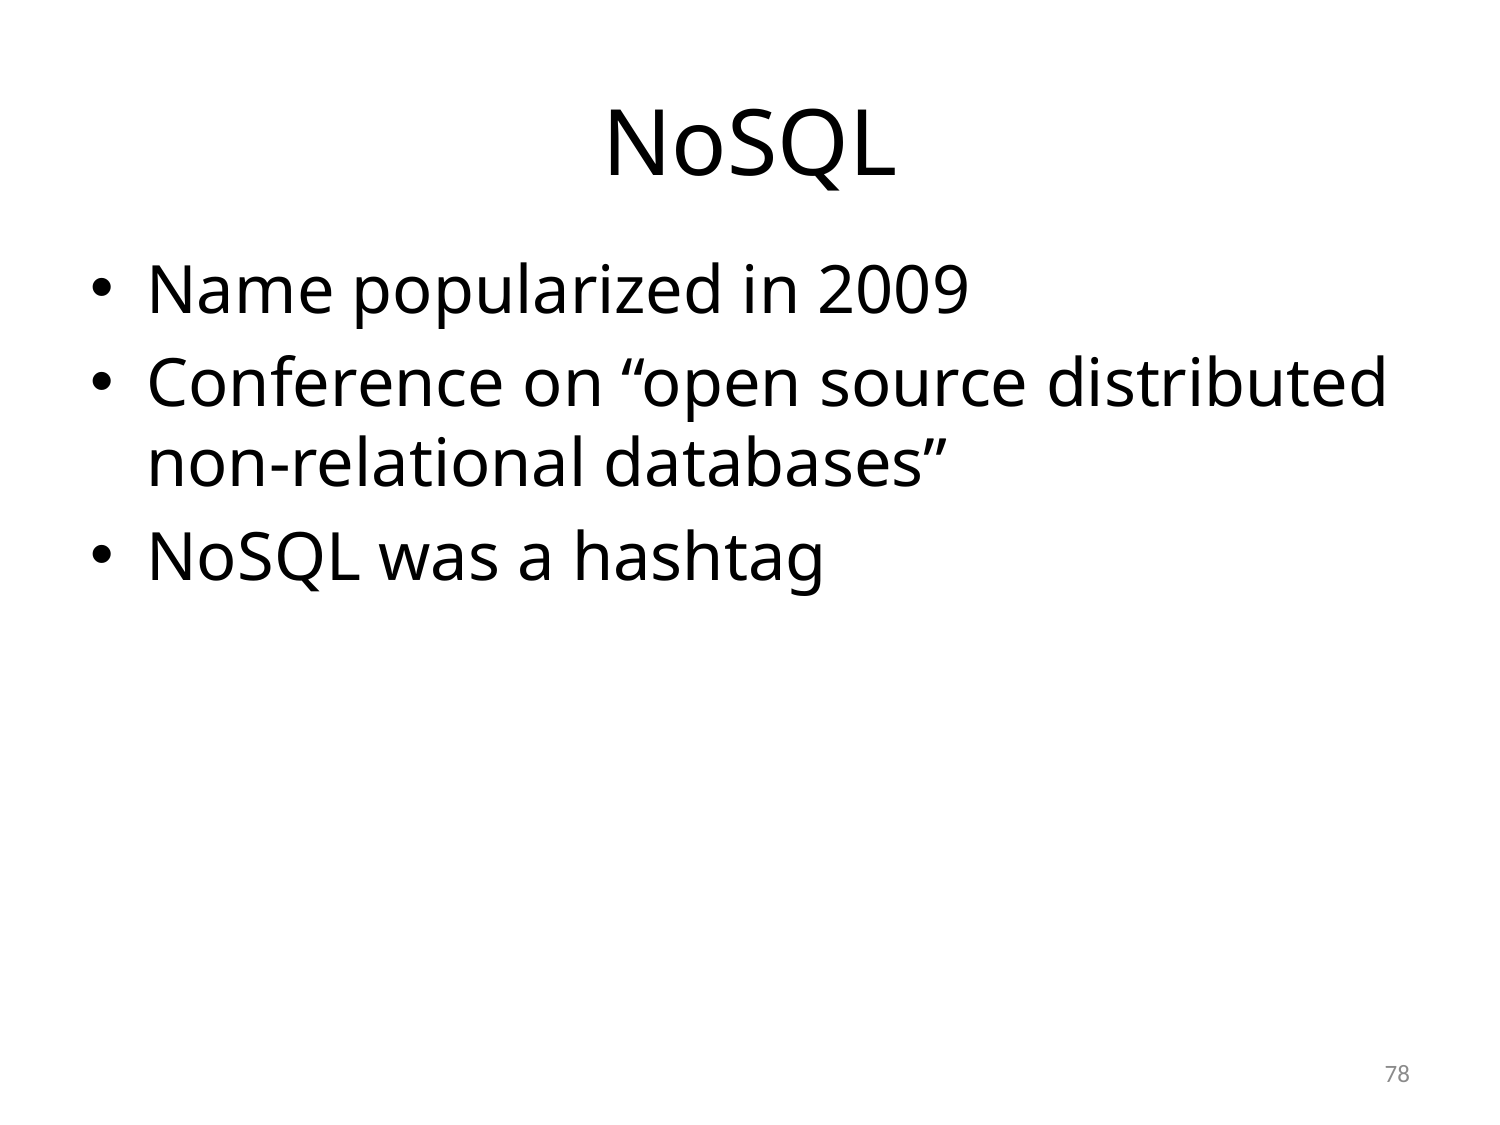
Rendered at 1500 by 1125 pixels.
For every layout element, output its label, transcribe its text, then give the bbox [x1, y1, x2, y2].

slide_number 78 [1074, 1042, 1425, 1103]
list Name popularized in 2009 Conference on “open source distributed non-relational databases” NoSQL was a hashtag [75, 239, 1500, 1011]
title NoSQL [75, 45, 1425, 233]
